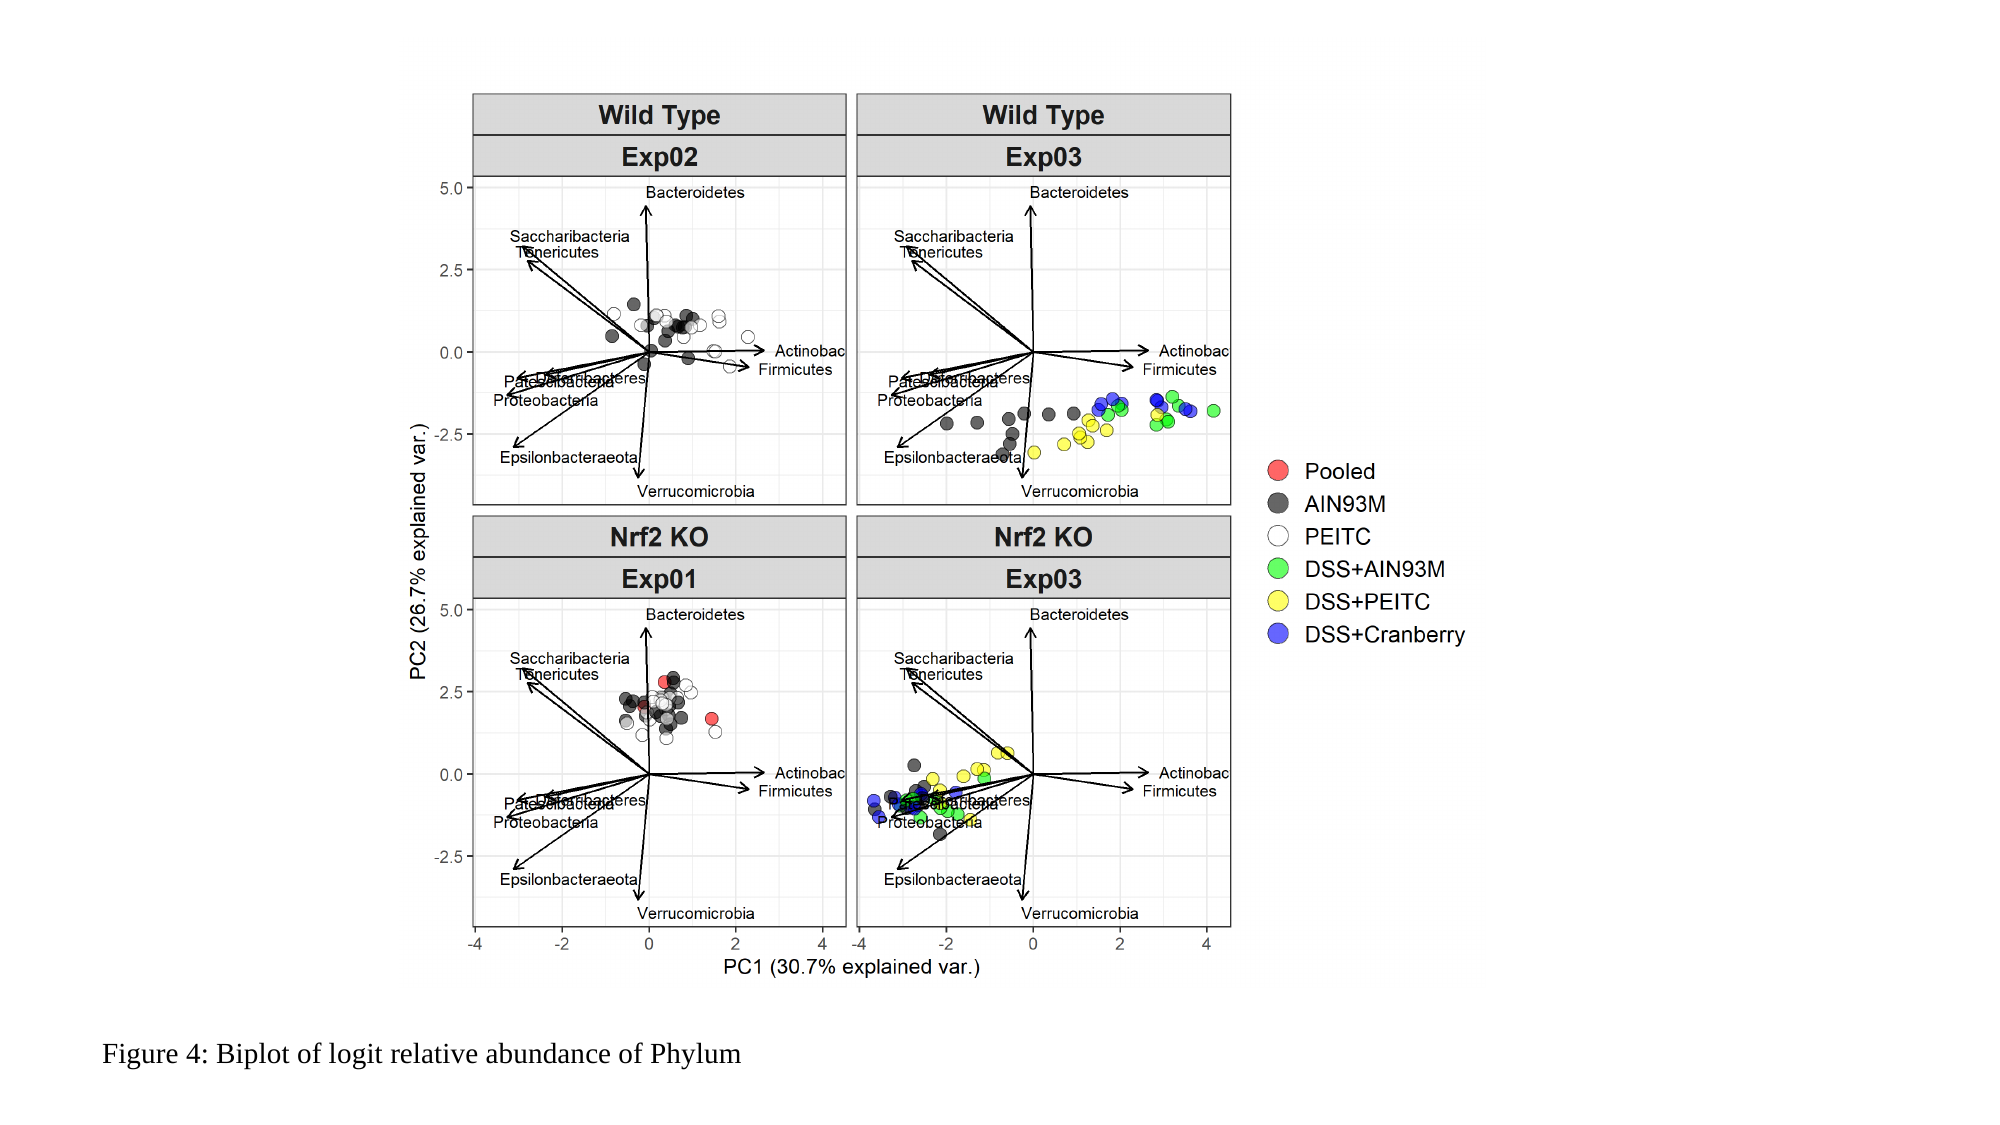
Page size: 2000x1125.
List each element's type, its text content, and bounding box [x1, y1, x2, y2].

picture [399, 37, 1486, 988]
text_box Figure 4: Biplot of logit relative abundance of Phylum [87, 1026, 1088, 1077]
